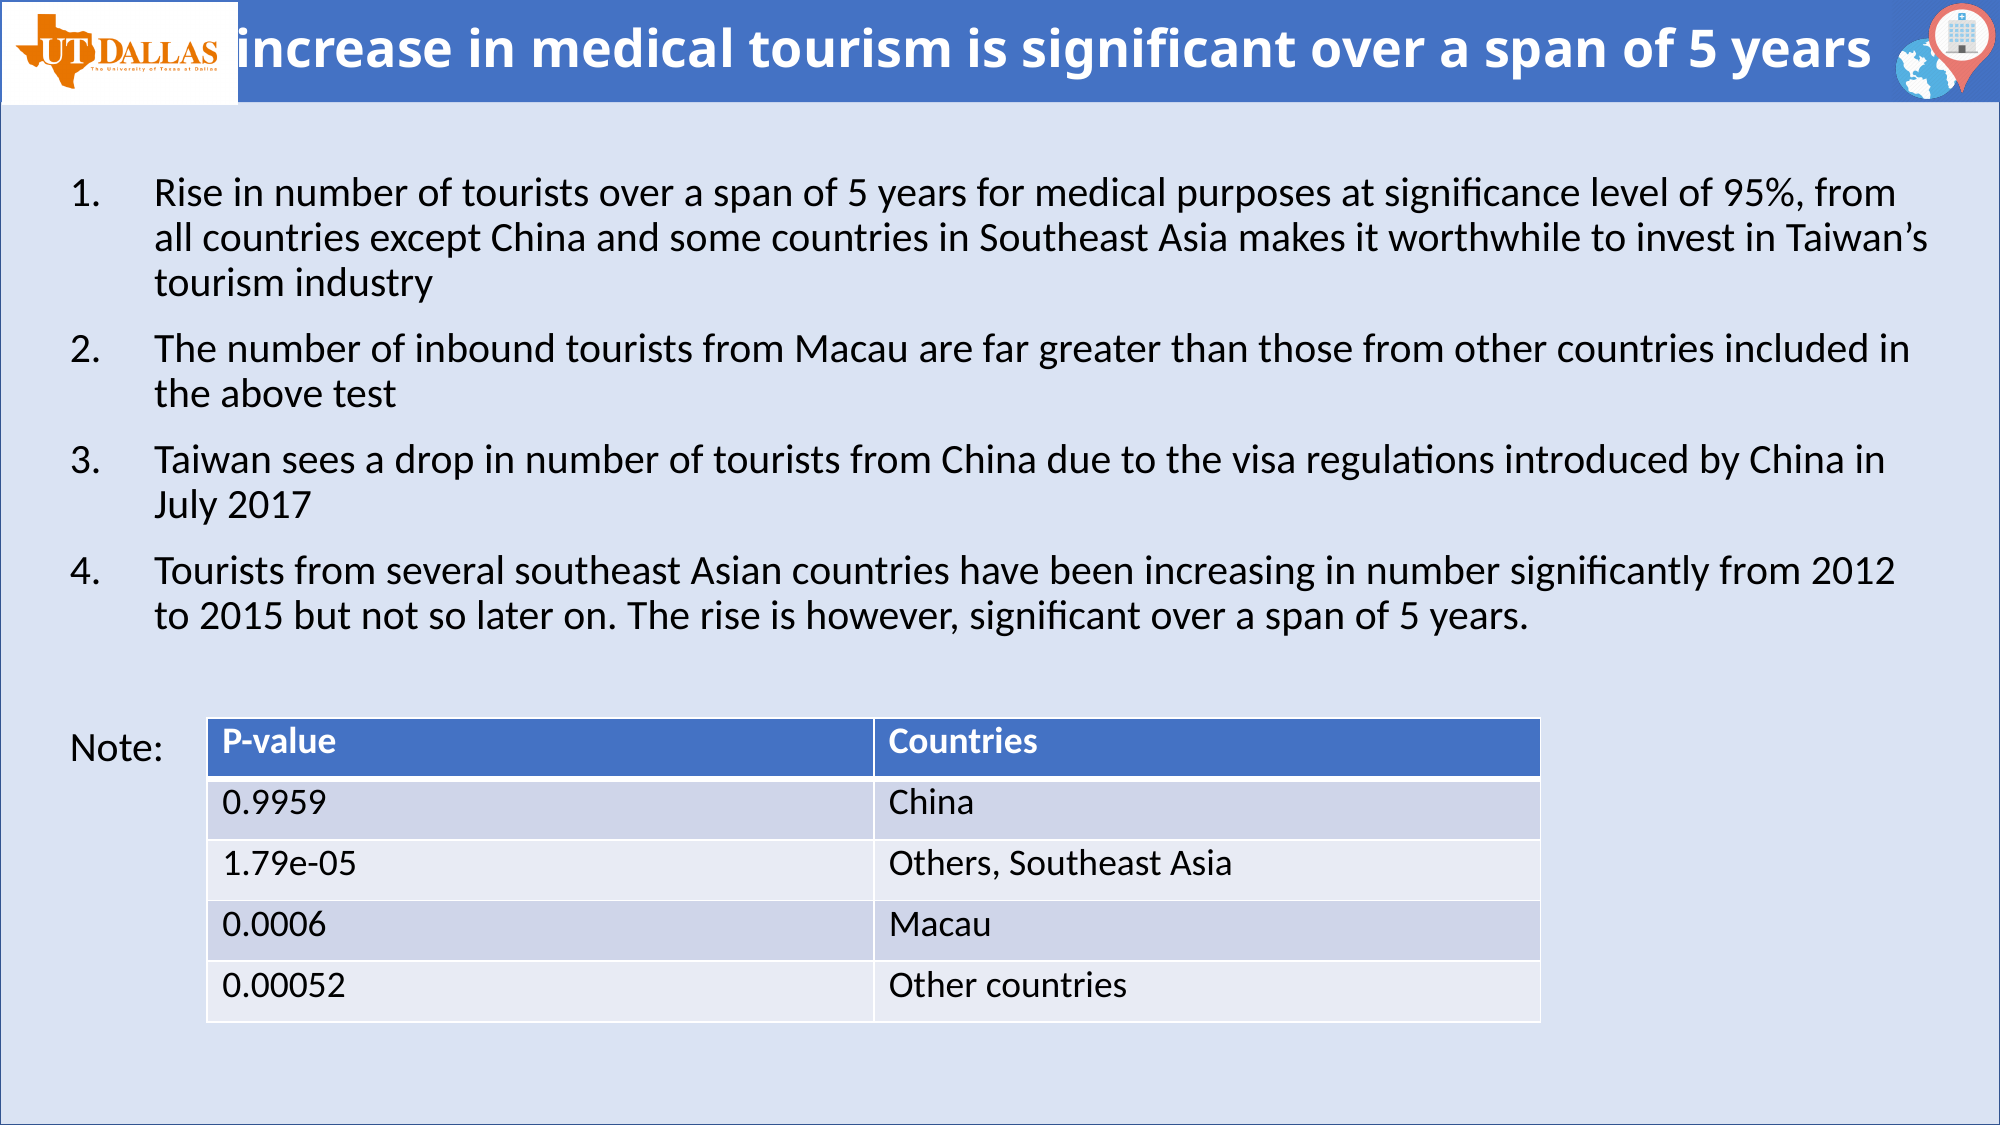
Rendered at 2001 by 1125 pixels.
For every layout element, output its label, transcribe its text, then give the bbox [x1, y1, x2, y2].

table_header Countries [875, 719, 1540, 776]
title The increase in medical tourism is significant over a span of 5 years [0, 0, 1891, 103]
table_cell China [875, 782, 1540, 839]
list Rise in number of tourists over a span of 5 years for medical purposes at significance level of 95%, from all countries except China and some countries in Southeast Asia makes it worthwhile to invest in Taiwan’s tourism industry The number of inbound tourists from Macau are far greater than those from other countries included in the above test Taiwan sees a drop in number of tourists from China due to the visa regulations introduced by China in July 2017 Tourists from several southeast Asian countries have been increasing in number significantly from 2012 to 2015 but not so later on. The rise is however, significant over a span of 5 years. Note: [54, 163, 1946, 1066]
table_cell 0.9959 [208, 782, 873, 839]
table_cell 0.0006 [208, 901, 873, 960]
table_cell 1.79e-05 [208, 841, 873, 900]
picture [2, 2, 238, 105]
table_cell Other countries [875, 962, 1540, 1021]
table_cell 0.00052 [208, 962, 873, 1021]
table_header P-value [208, 719, 873, 776]
table_cell Macau [875, 901, 1540, 960]
text_box [0, 103, 2000, 1125]
picture [1891, 0, 2000, 103]
table_cell Others, Southeast Asia [875, 841, 1540, 900]
